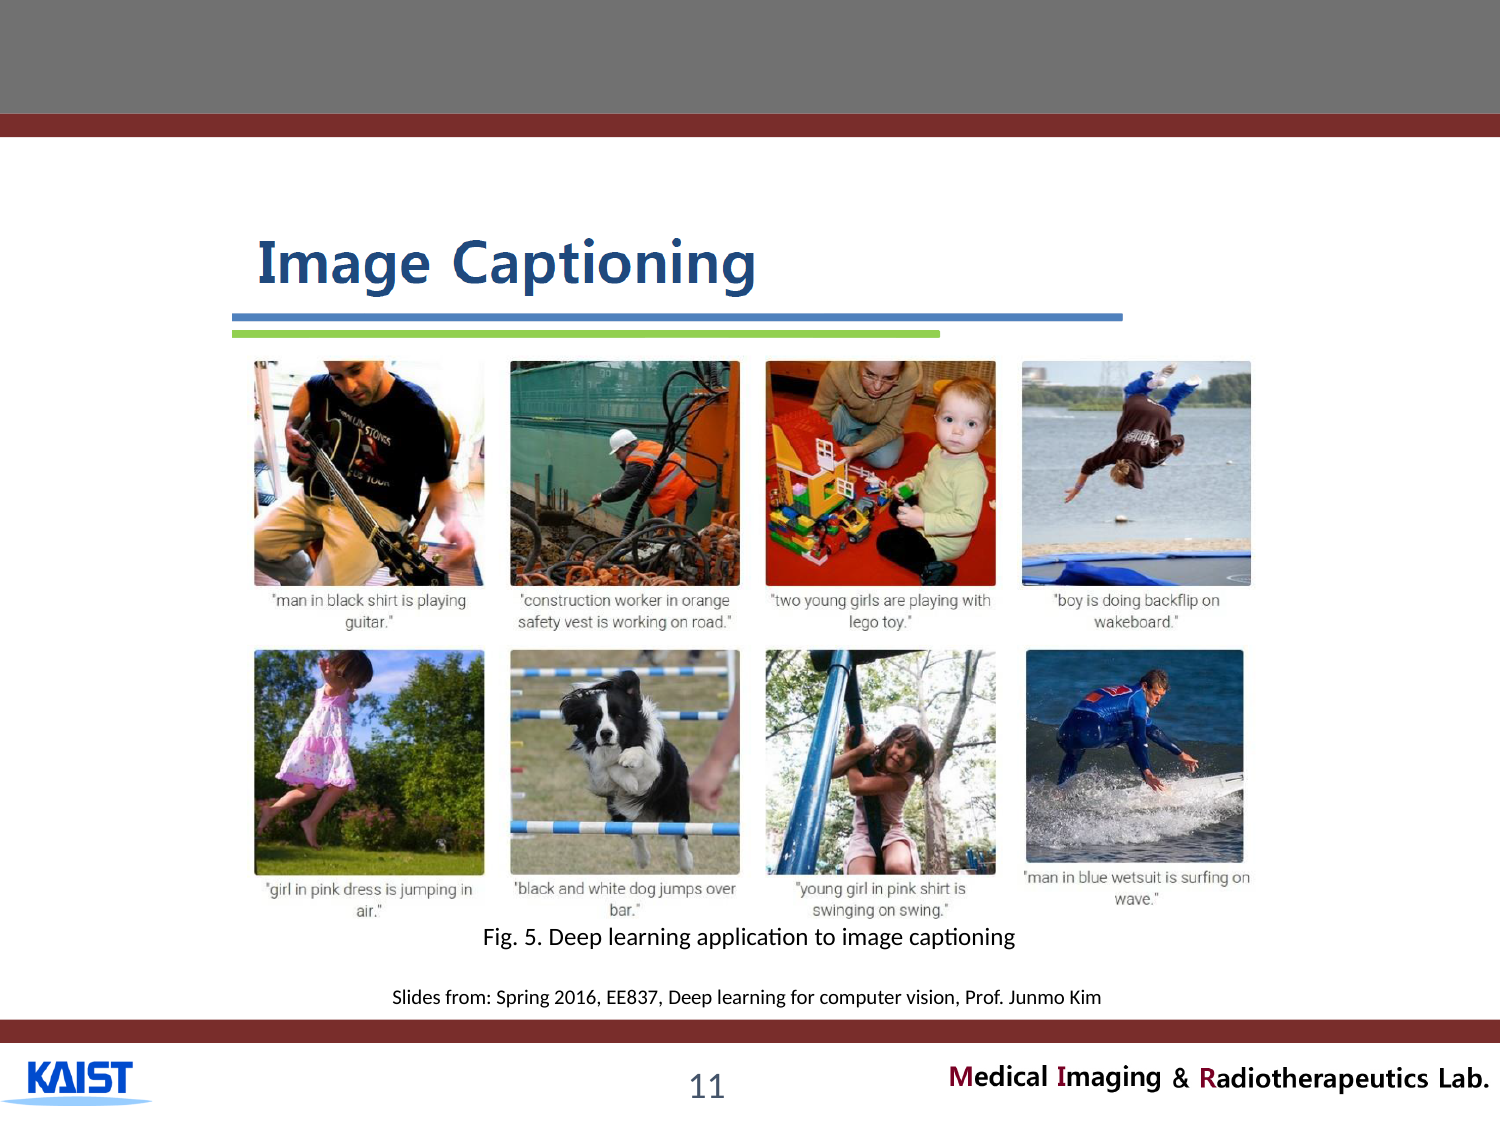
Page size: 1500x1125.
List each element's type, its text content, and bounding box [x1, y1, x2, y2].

text_box Slides from: Spring 2016, EE837, Deep learning for computer vision, Prof. Junmo Kim [377, 976, 1123, 1017]
text_box Fig. 5. Deep learning application to image captioning [468, 936, 1032, 958]
picture [232, 229, 1268, 936]
picture [936, 1054, 1500, 1095]
picture [0, 1054, 153, 1106]
